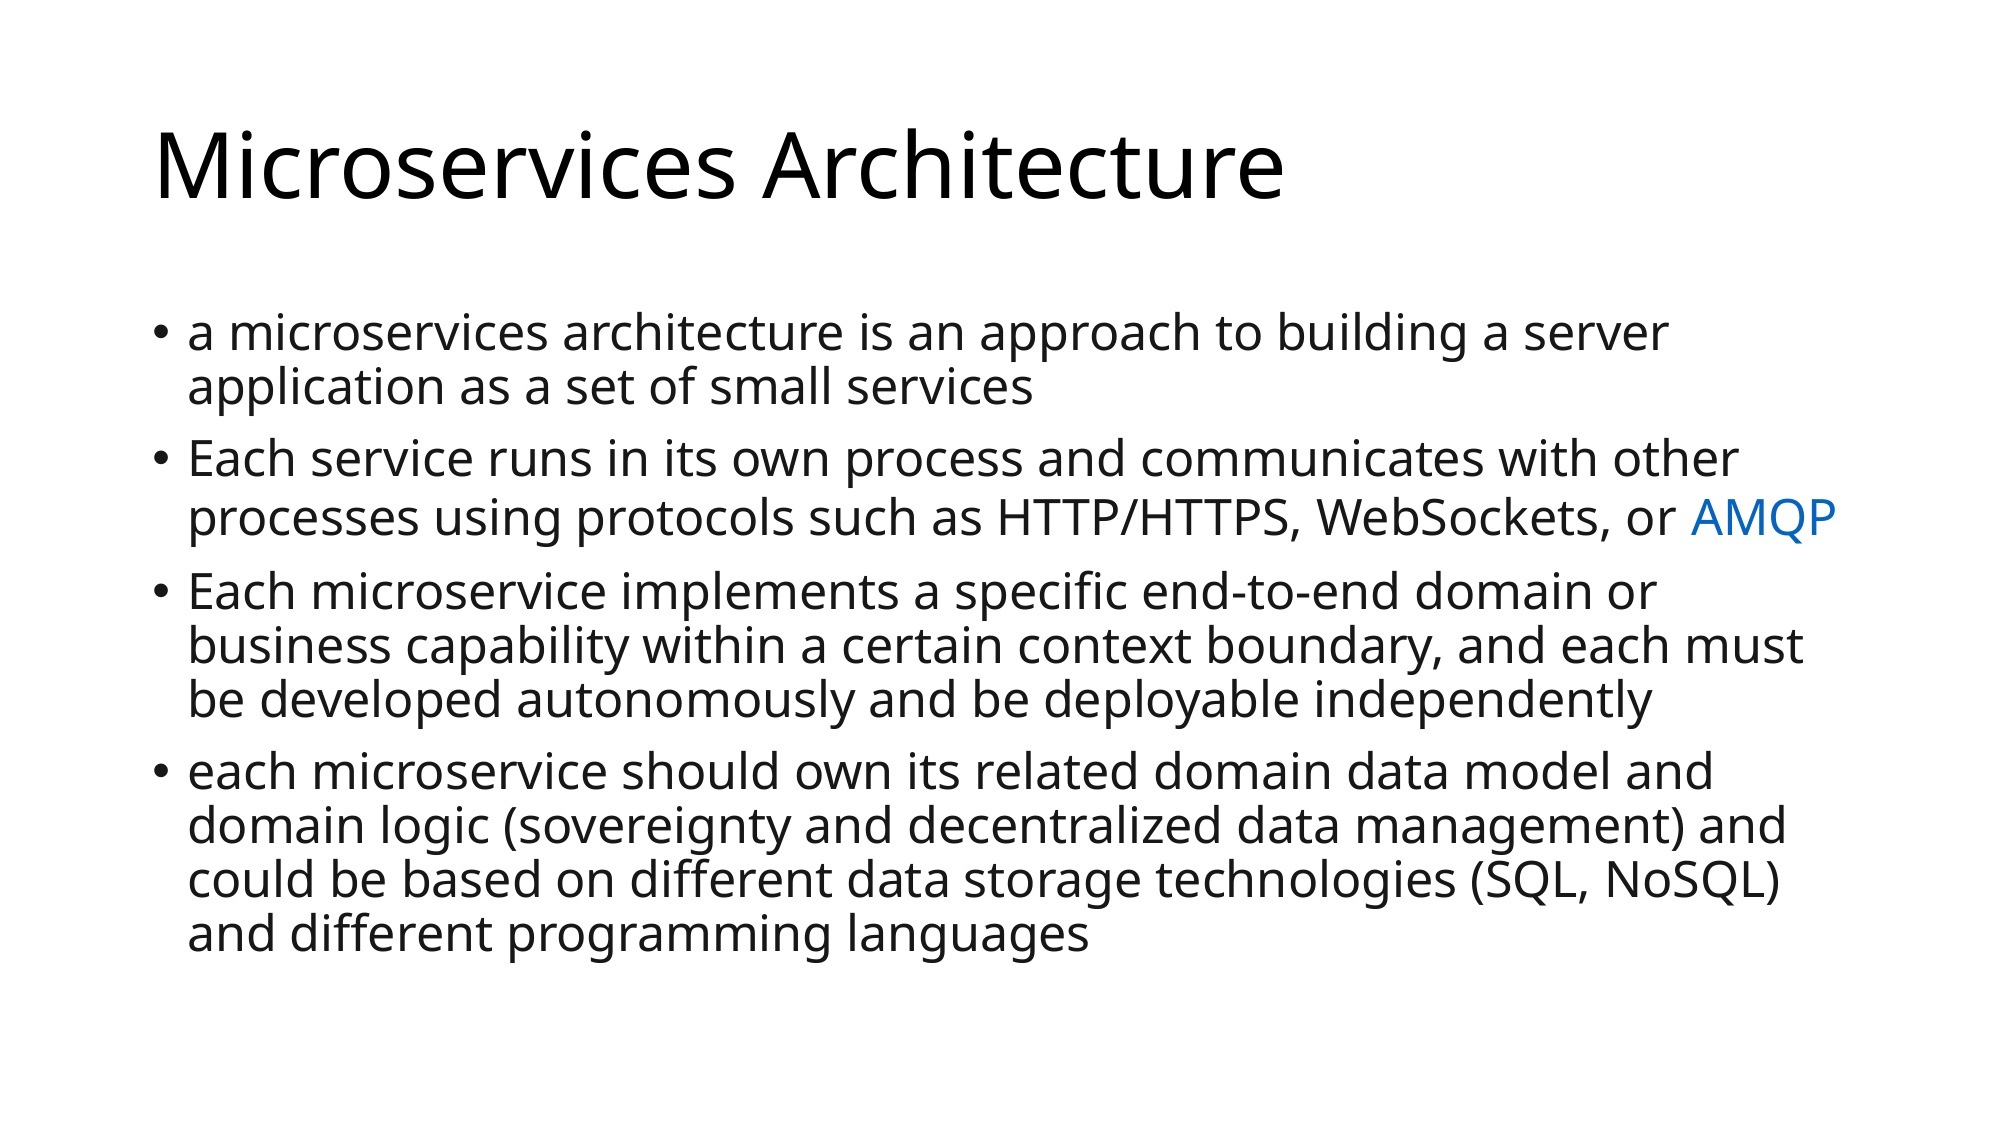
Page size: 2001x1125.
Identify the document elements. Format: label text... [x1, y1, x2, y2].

list a microservices architecture is an approach to building a server application as a set of small services Each service runs in its own process and communicates with other processes using protocols such as HTTP/HTTPS, WebSockets, or AMQP Each microservice implements a specific end-to-end domain or business capability within a certain context boundary, and each must be developed autonomously and be deployable independently each microservice should own its related domain data model and domain logic (sovereignty and decentralized data management) and could be based on different data storage technologies (SQL, NoSQL) and different programming languages [137, 299, 1863, 1014]
title Microservices Architecture [137, 59, 1863, 278]
